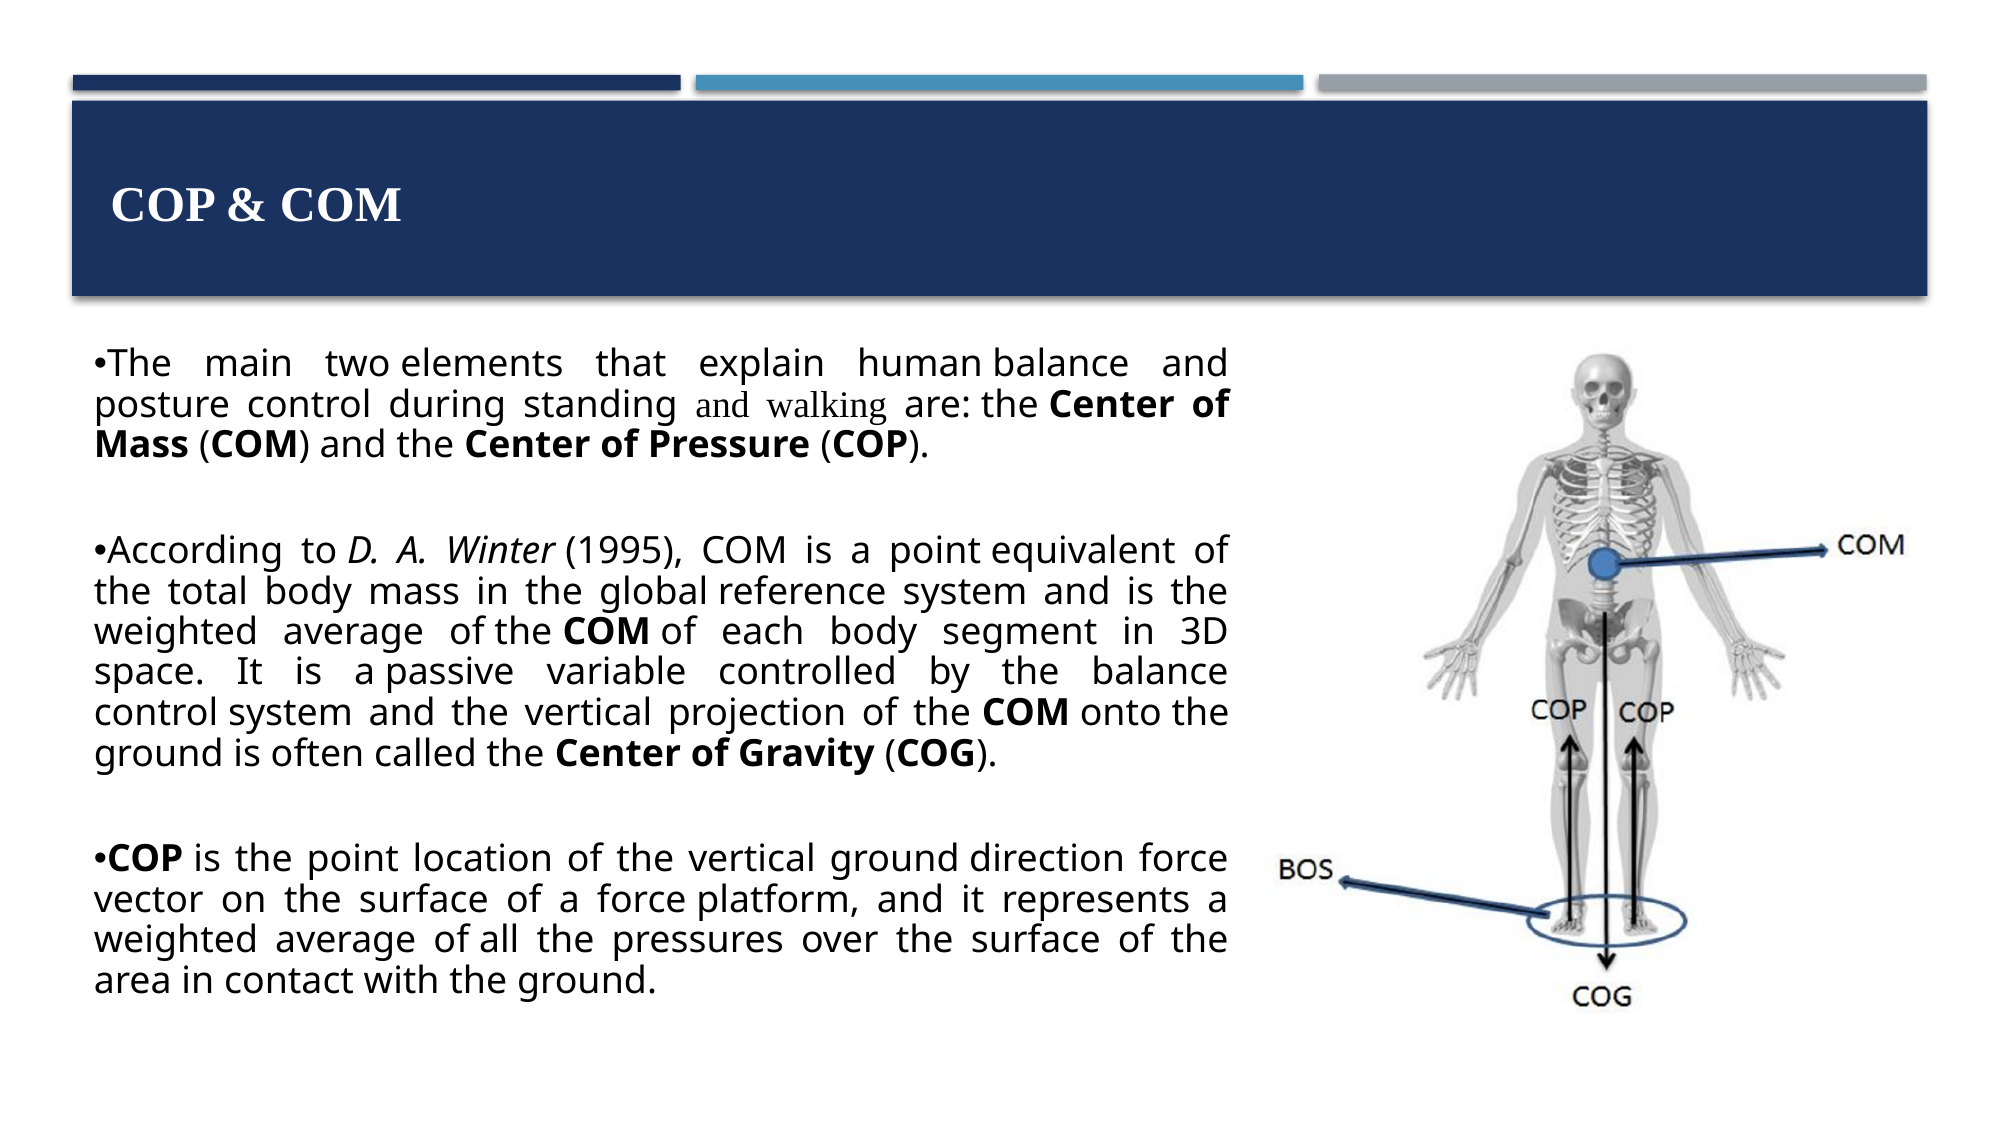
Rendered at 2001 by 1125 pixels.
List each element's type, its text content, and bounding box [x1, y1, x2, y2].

text_box The main two elements that explain human balance and posture control during standing and walking are: the Center of Mass (COM) and the Center of Pressure (COP). ​ According to D. A. Winter (1995), COM is a point equivalent of the total body mass in the global reference system and is the weighted average of the COM of each body segment in 3D space. It is a passive variable controlled by the balance control system and the vertical projection of the COM onto the ground is often called the Center of Gravity (COG). ​ COP is the point location of the vertical ground direction force vector on the surface of a force platform, and it represents a weighted average of all the pressures over the surface of the area in contact with the ground. [79, 337, 1245, 1067]
picture [1259, 336, 1918, 1018]
title COP & COM [95, 163, 1905, 239]
